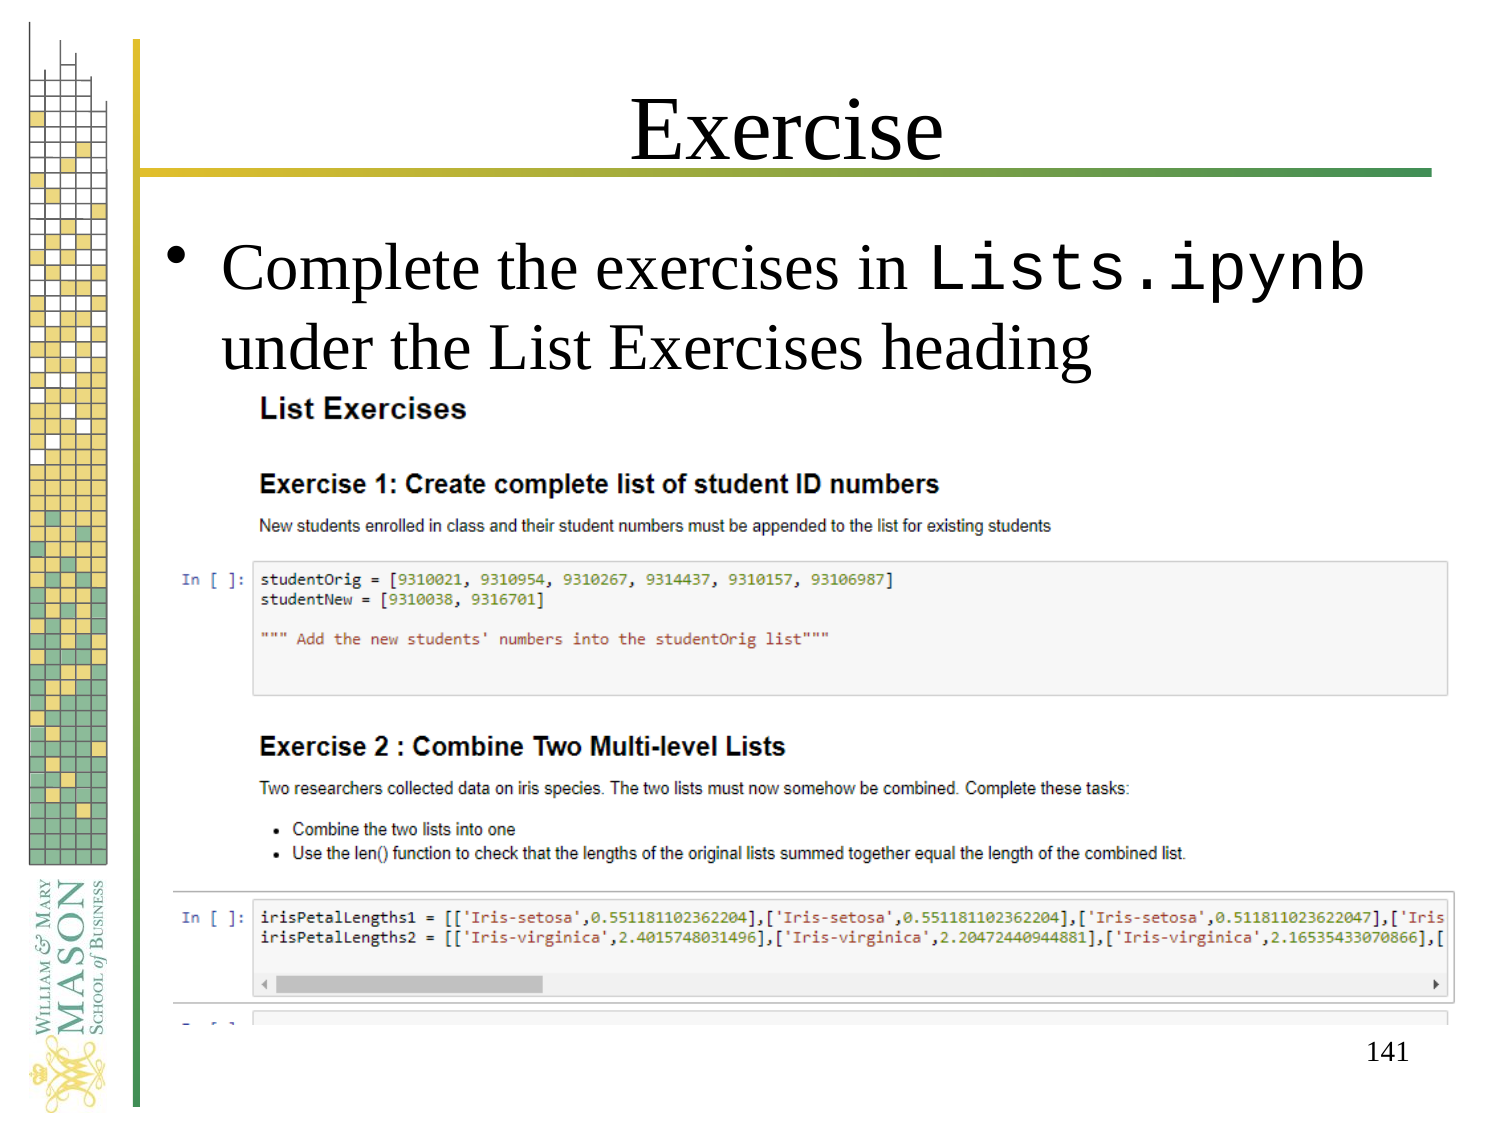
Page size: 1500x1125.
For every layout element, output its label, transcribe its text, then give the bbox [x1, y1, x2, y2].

table_cell Greater than [29, 879, 107, 1113]
title Exercise [150, 45, 1425, 200]
picture [173, 389, 1463, 1025]
list Complete the exercises in Lists.ipynb under the List Exercises heading [150, 215, 1425, 983]
slide_number 141 [1048, 1032, 1426, 1103]
